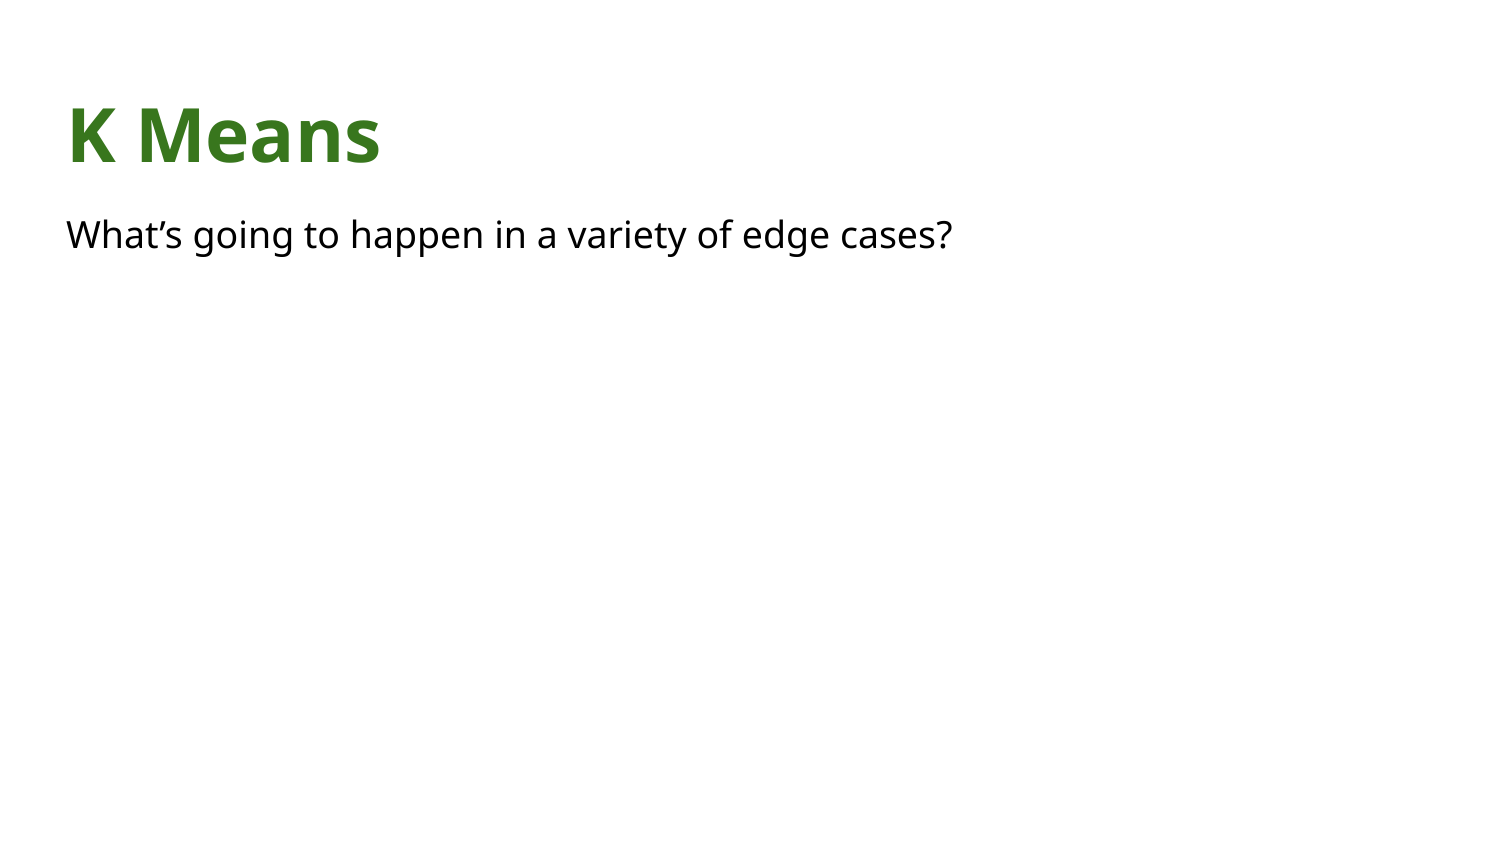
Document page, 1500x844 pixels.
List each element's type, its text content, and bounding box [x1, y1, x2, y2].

title K Means [51, 72, 1449, 167]
list What’s going to happen in a variety of edge cases? [51, 189, 1449, 750]
